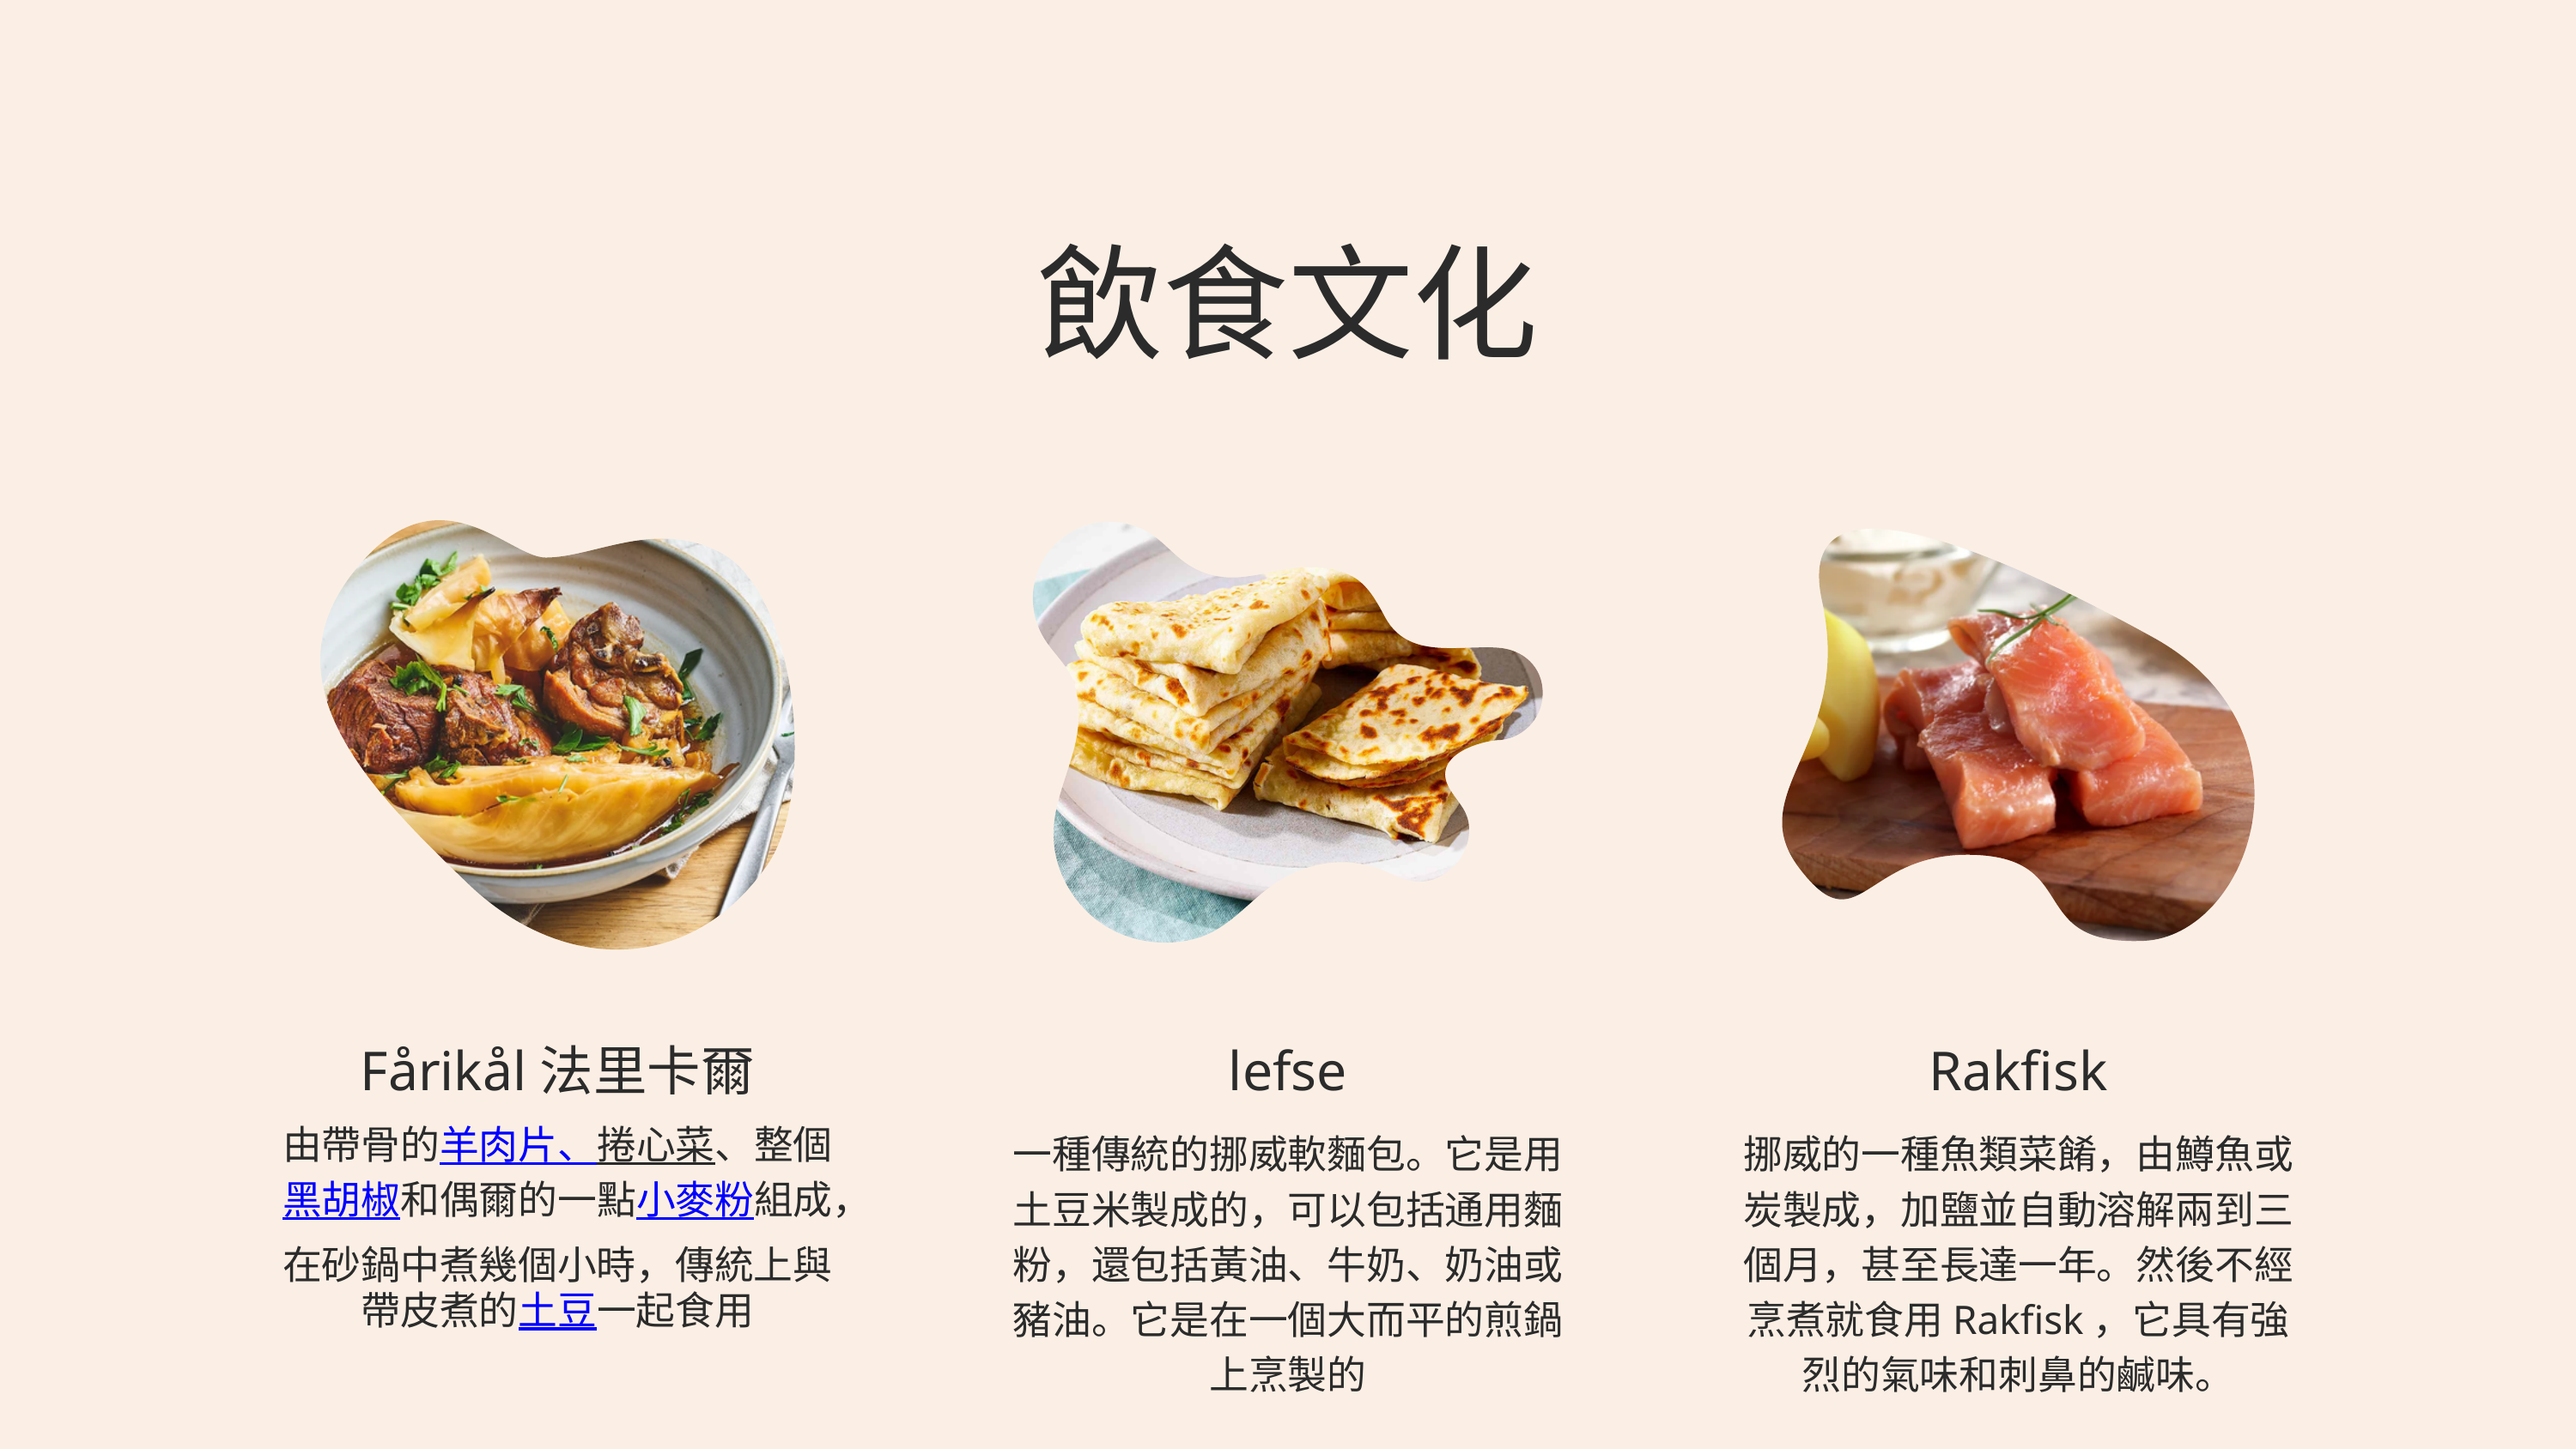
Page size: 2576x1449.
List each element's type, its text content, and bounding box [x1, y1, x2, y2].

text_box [1001, 1033, 1574, 1394]
text_box 飲食文化 [271, 224, 2305, 375]
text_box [1732, 1033, 2305, 1394]
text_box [1781, 528, 2256, 943]
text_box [1032, 521, 1544, 949]
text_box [319, 519, 795, 950]
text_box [271, 1033, 844, 1339]
